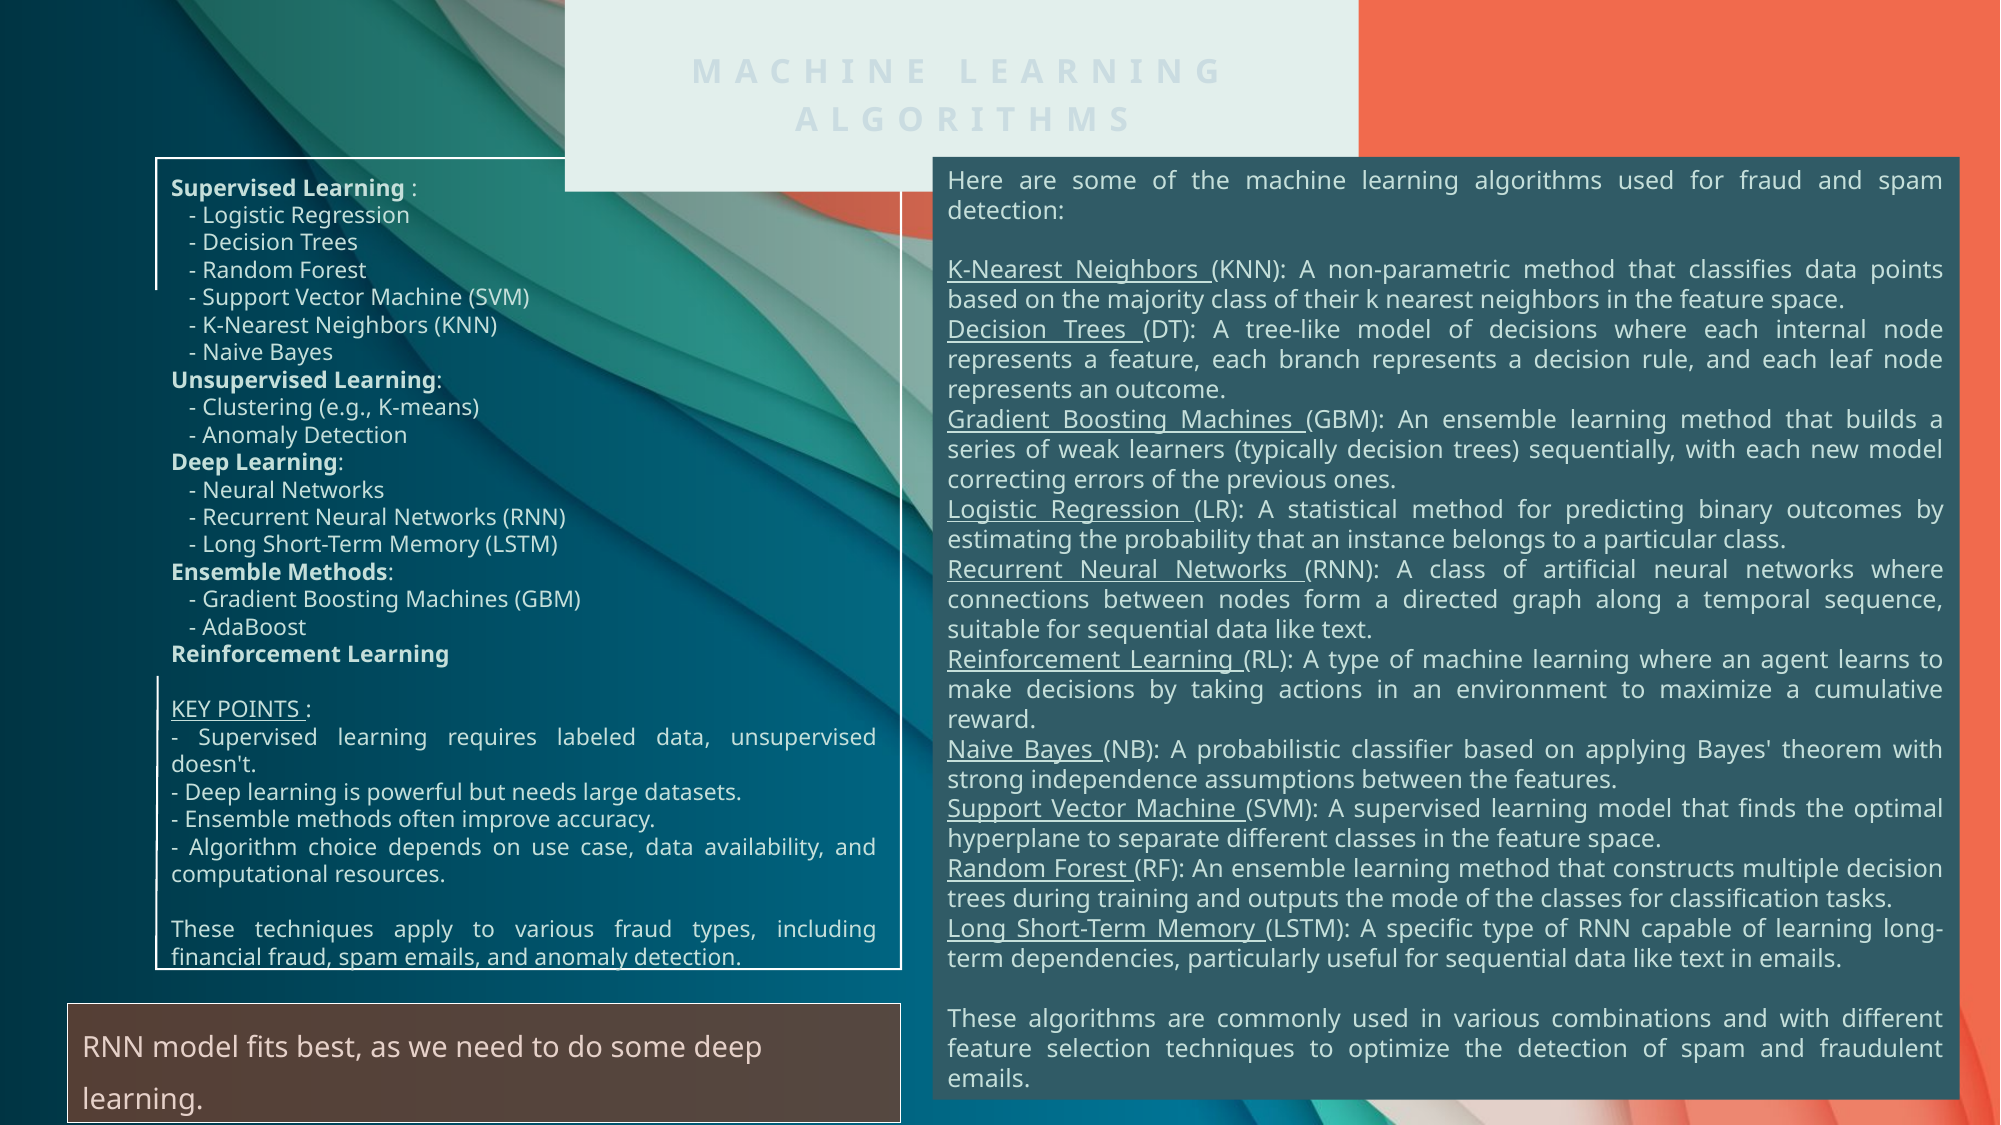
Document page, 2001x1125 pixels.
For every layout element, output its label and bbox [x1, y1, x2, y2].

list [0, 0, 2000, 1125]
